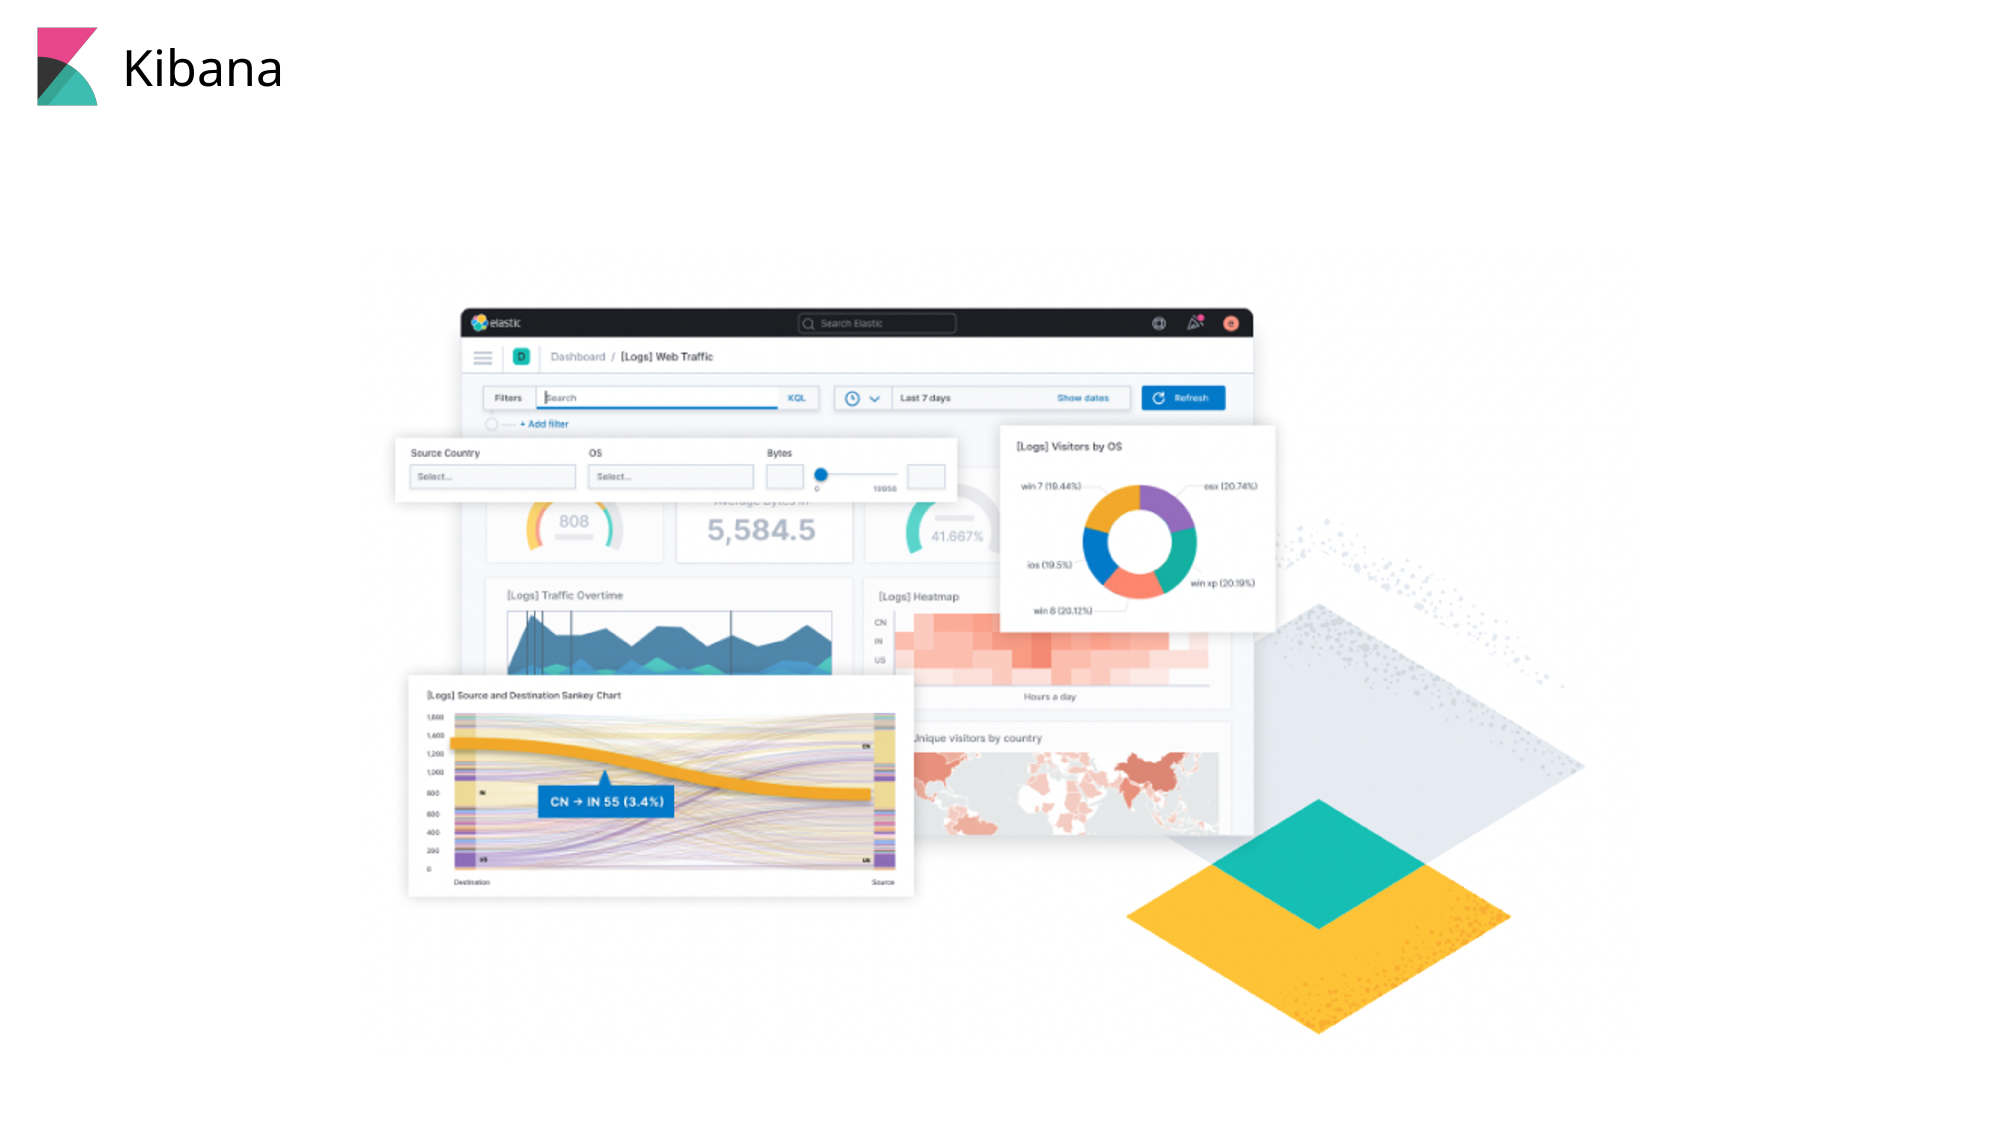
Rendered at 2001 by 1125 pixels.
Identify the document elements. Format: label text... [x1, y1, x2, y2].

picture [360, 248, 1640, 1059]
picture [11, 10, 124, 123]
text_box Kibana [124, 29, 514, 104]
